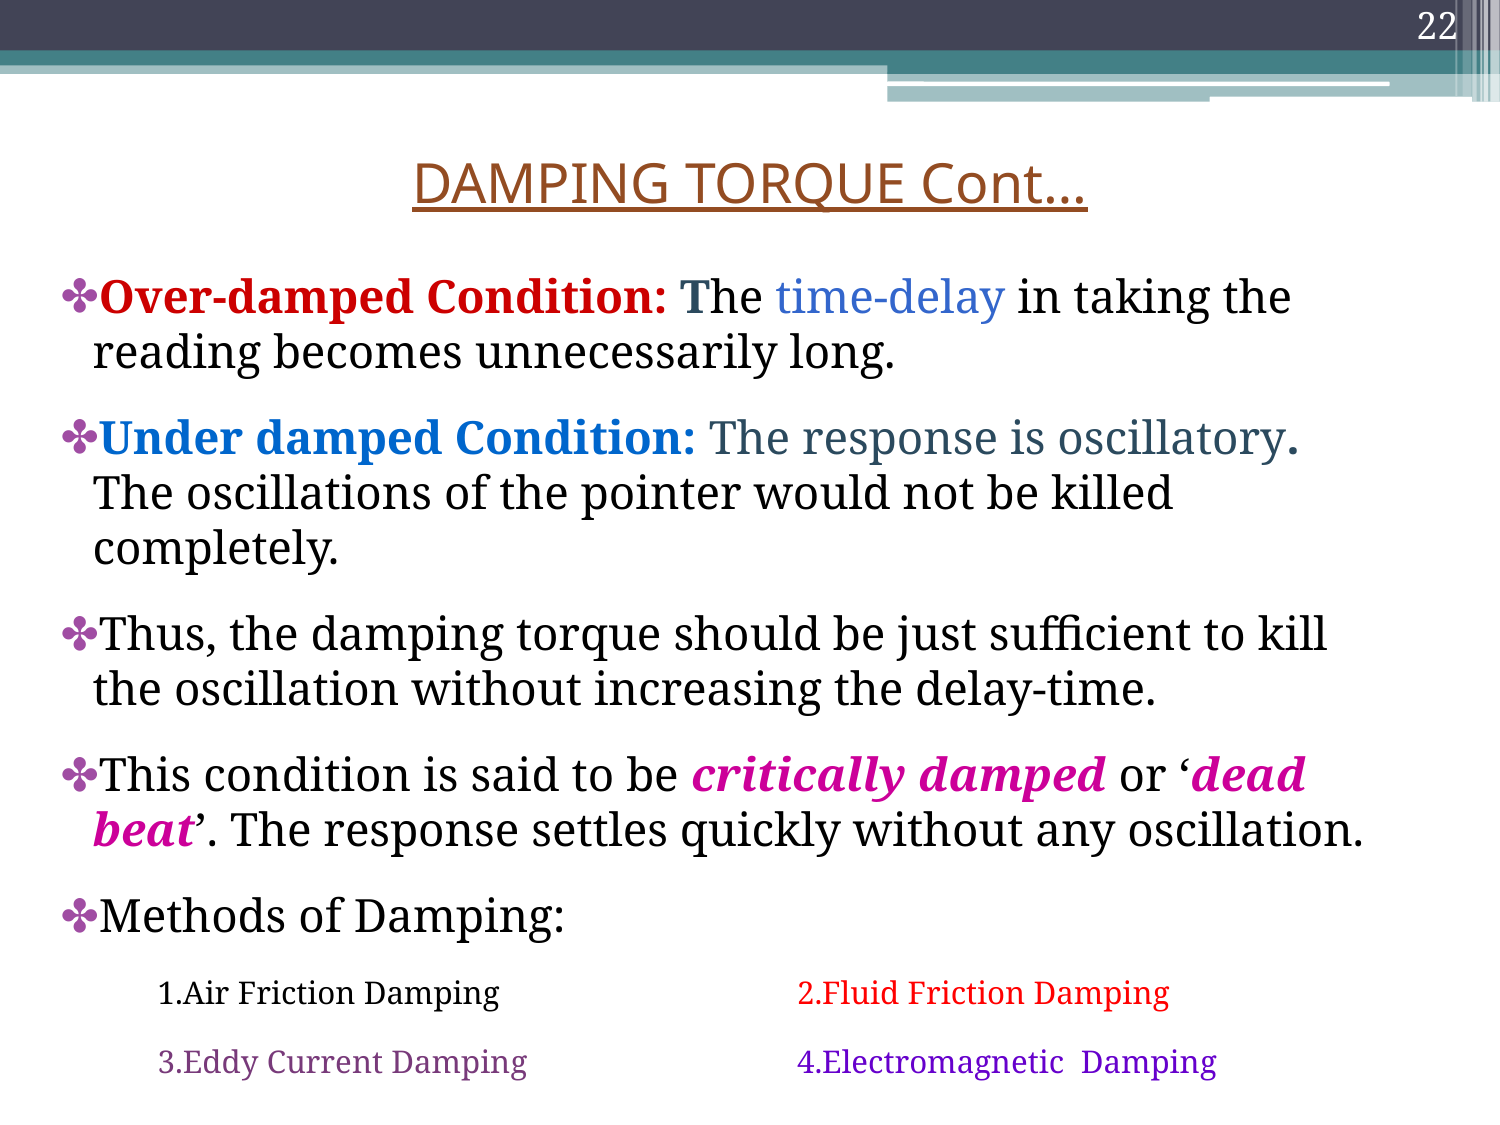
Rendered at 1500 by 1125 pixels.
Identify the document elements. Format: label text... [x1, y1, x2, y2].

slide_number 22 [1406, 1, 1467, 61]
list Over-damped Condition: The time-delay in taking the reading becomes unnecessarily long. Under damped Condition: The response is oscillatory. The oscillations of the pointer would not be killed completely. Thus, the damping torque should be just sufficient to kill the oscillation without increasing the delay-time. This condition is said to be critically damped or ‘dead beat’. The response settles quickly without any oscillation. Methods of Damping: 1.Air Friction Damping 2.Fluid Friction Damping 3.Eddy Current Damping 4.Electromagnetic Damping [39, 259, 1391, 1082]
text_box DAMPING TORQUE Cont… [74, 140, 1425, 223]
